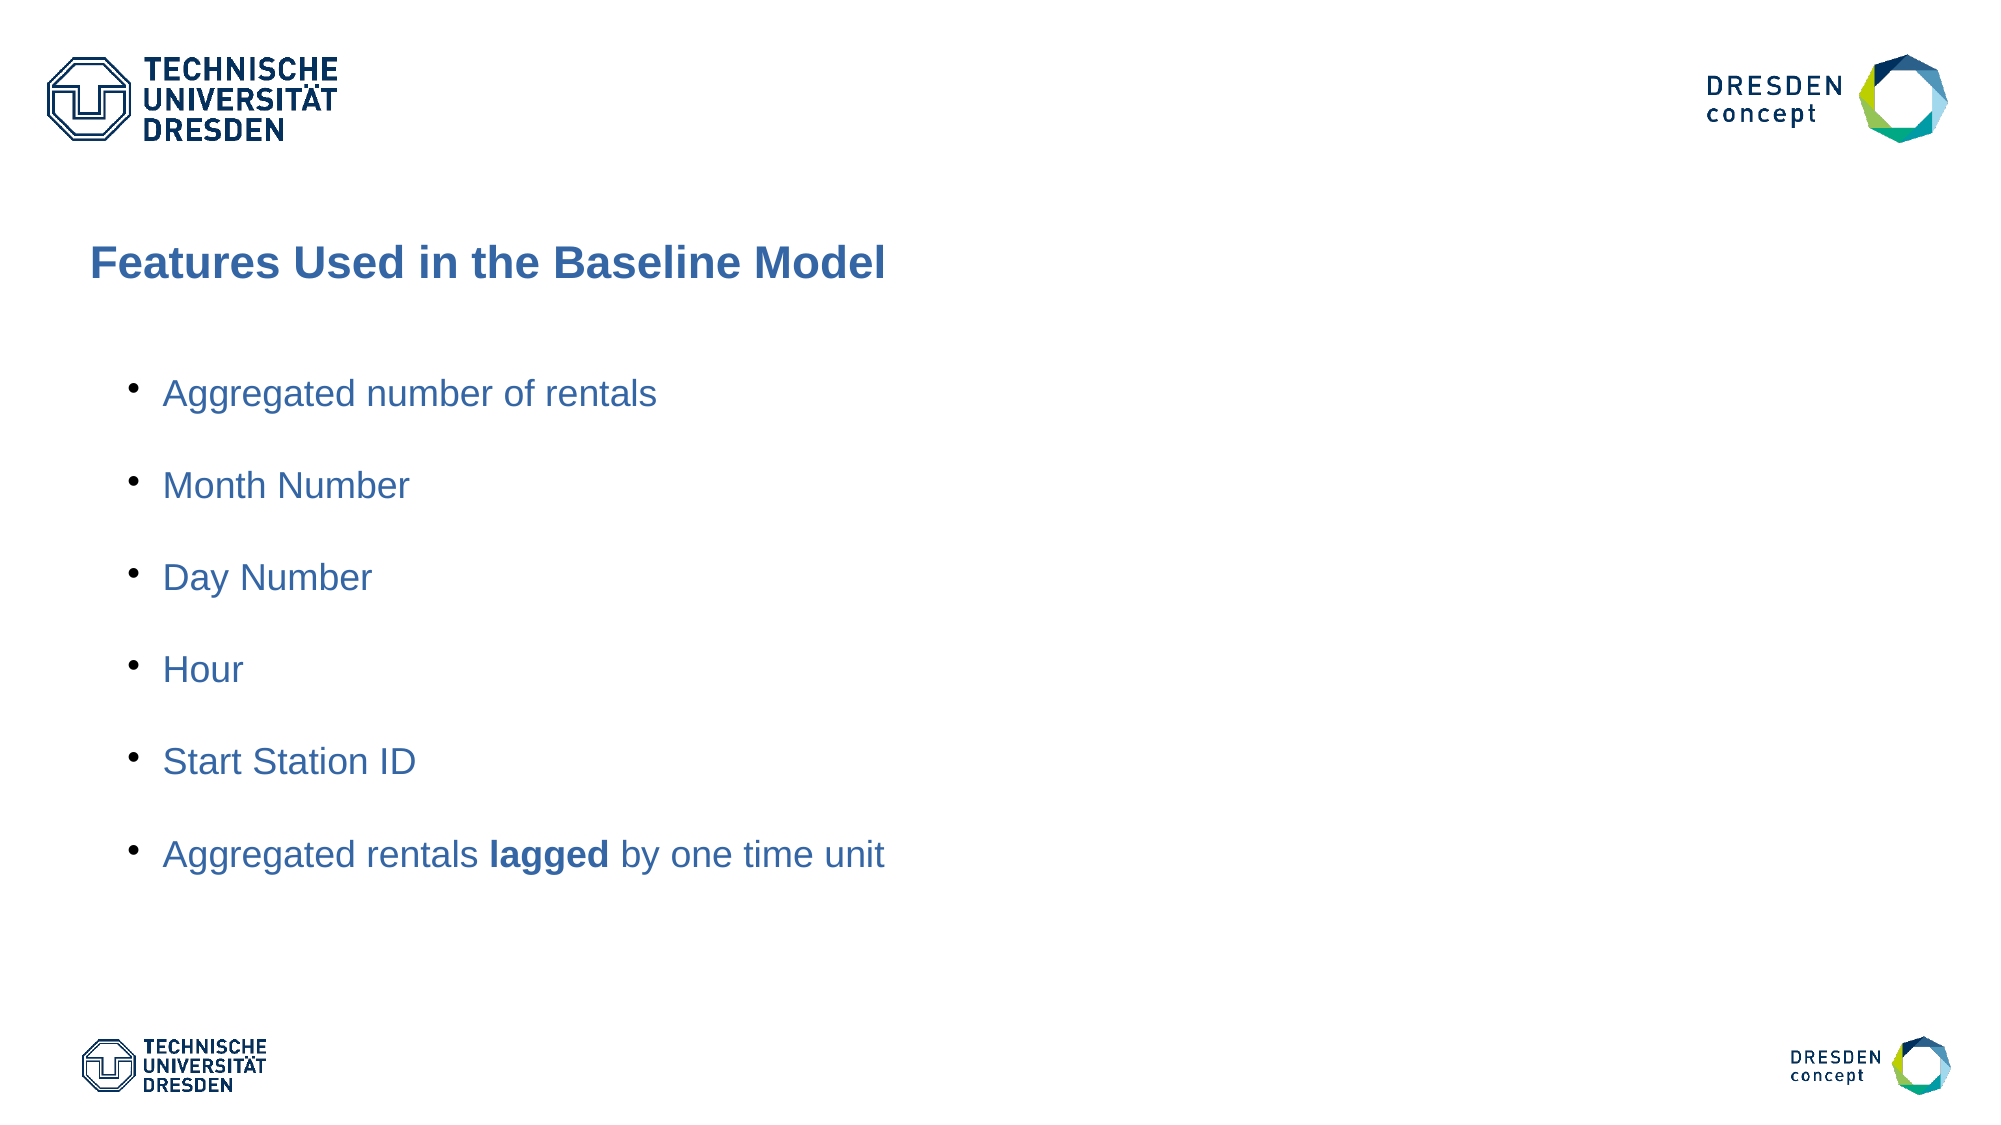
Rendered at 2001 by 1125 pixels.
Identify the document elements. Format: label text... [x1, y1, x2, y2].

picture [47, 57, 337, 141]
text_box Features Used in the Baseline Model [75, 224, 1875, 300]
picture [1707, 54, 1948, 143]
picture [82, 1039, 266, 1092]
text_box Aggregated number of rentals Month Number Day Number Hour Start Station ID Aggregated rentals lagged by one time unit [112, 361, 1613, 924]
picture [1791, 1036, 1951, 1095]
